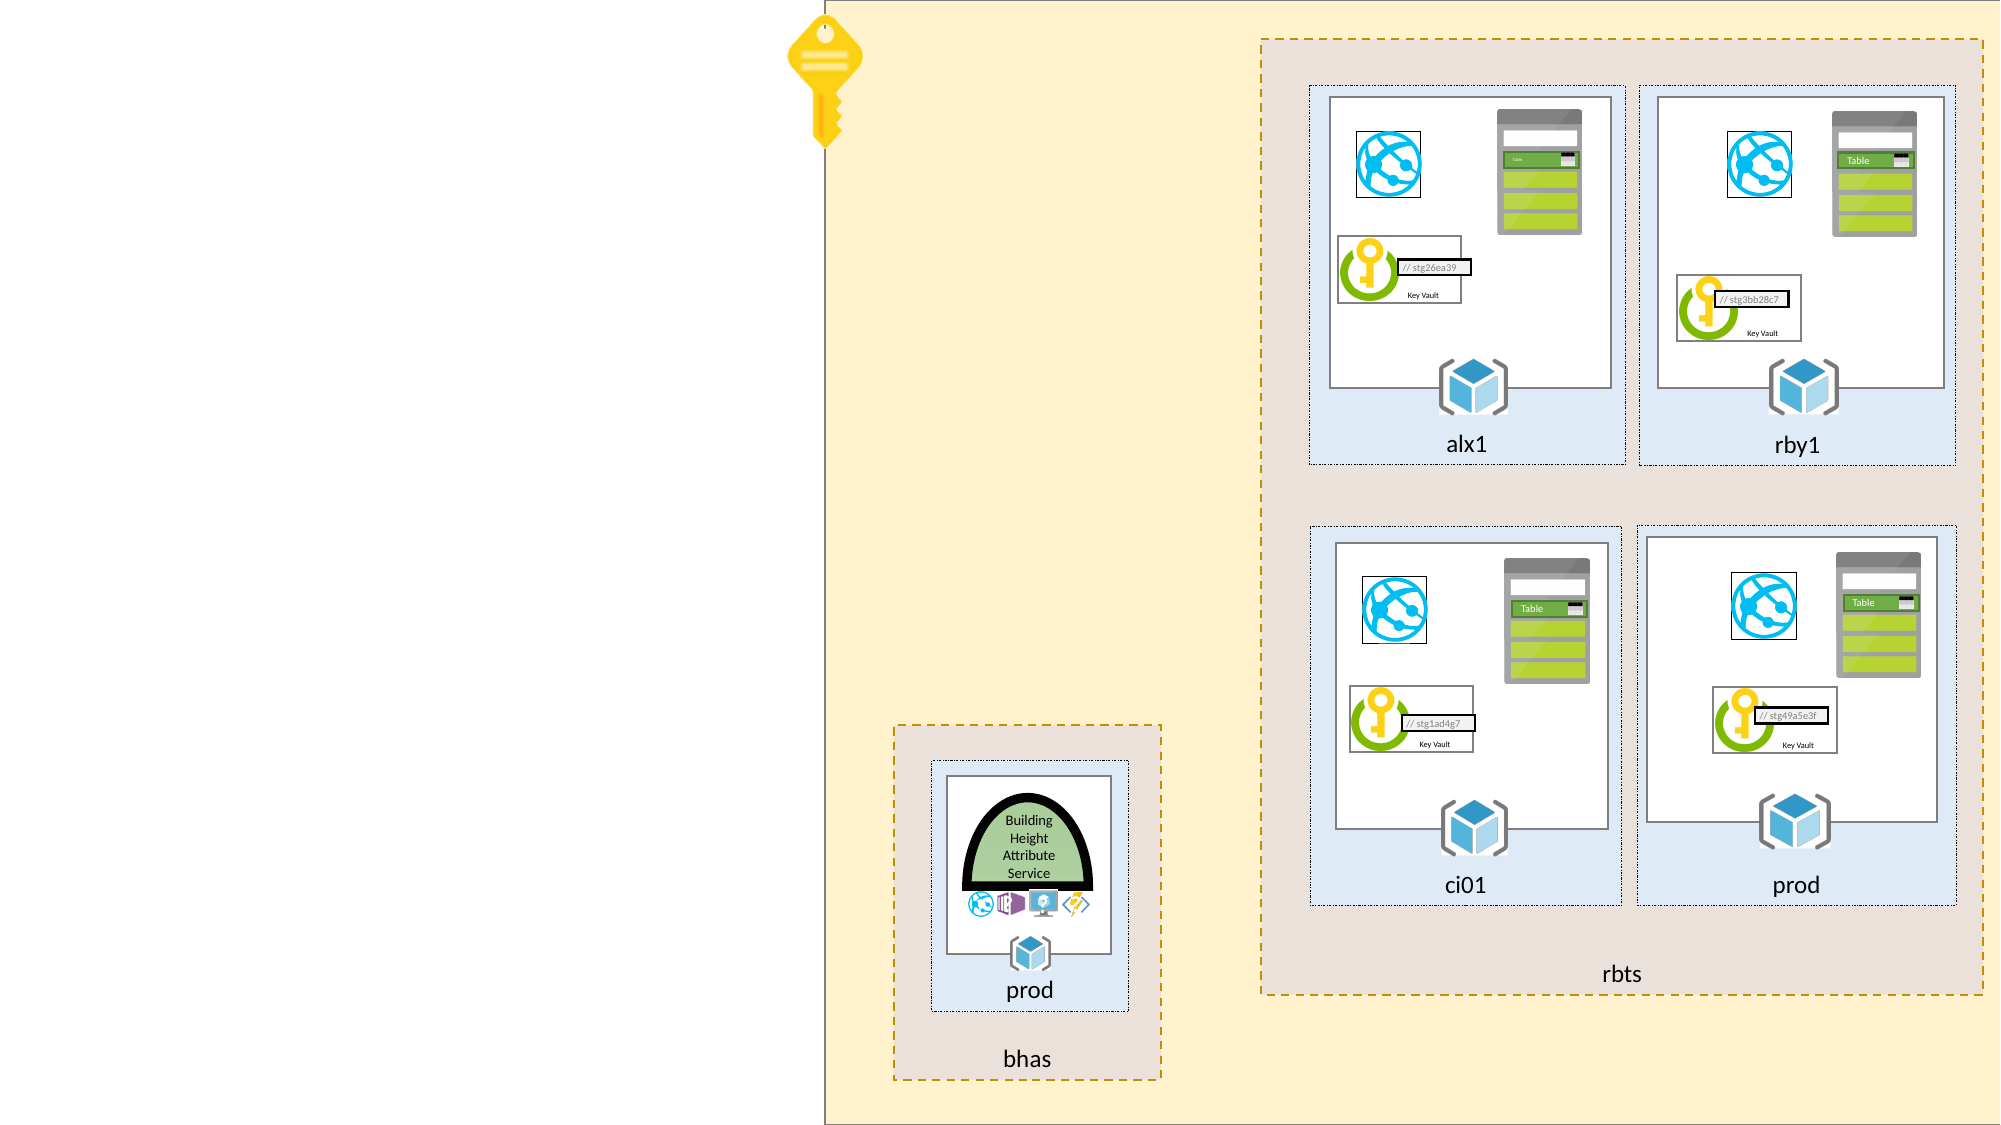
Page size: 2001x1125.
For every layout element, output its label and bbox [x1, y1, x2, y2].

text_box [670, 0, 2000, 1125]
